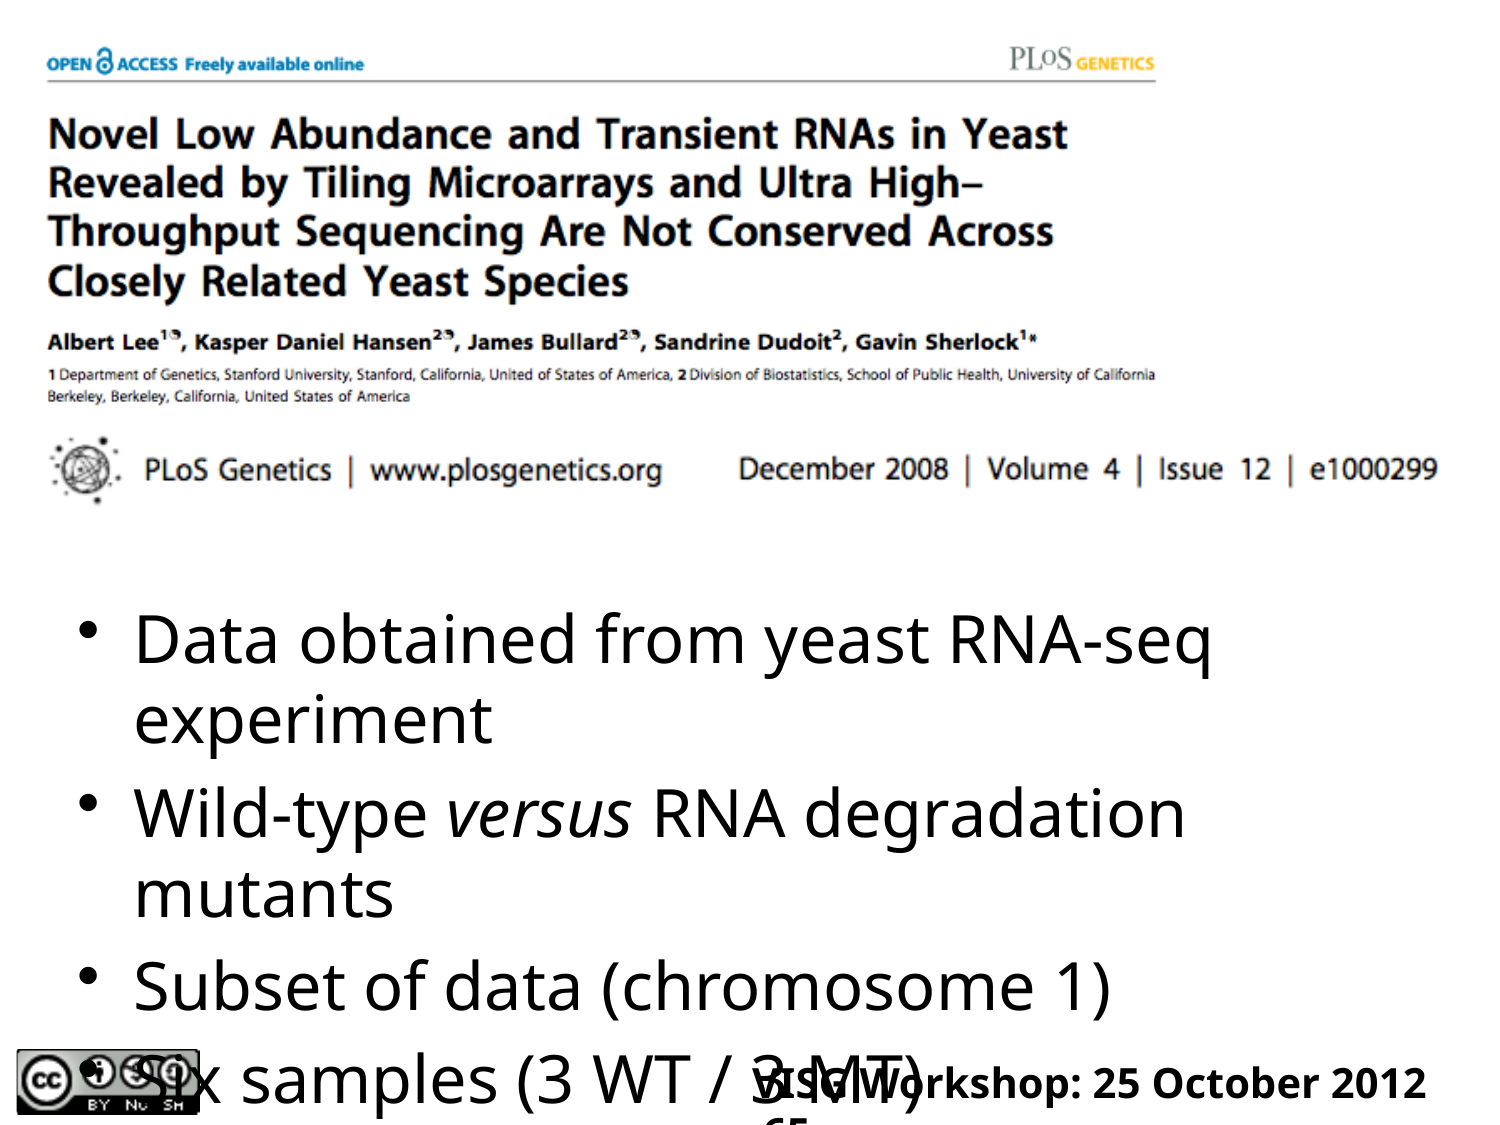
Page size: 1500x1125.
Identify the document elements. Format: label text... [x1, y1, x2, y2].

picture [37, 424, 671, 517]
picture [726, 444, 1451, 497]
picture [37, 37, 1163, 413]
picture [16, 1049, 200, 1115]
list Data obtained from yeast RNA-seq experiment Wild-type versus RNA degradation mutants Subset of data (chromosome 1) Six samples (3 WT / 3 MT) [62, 589, 1463, 1013]
